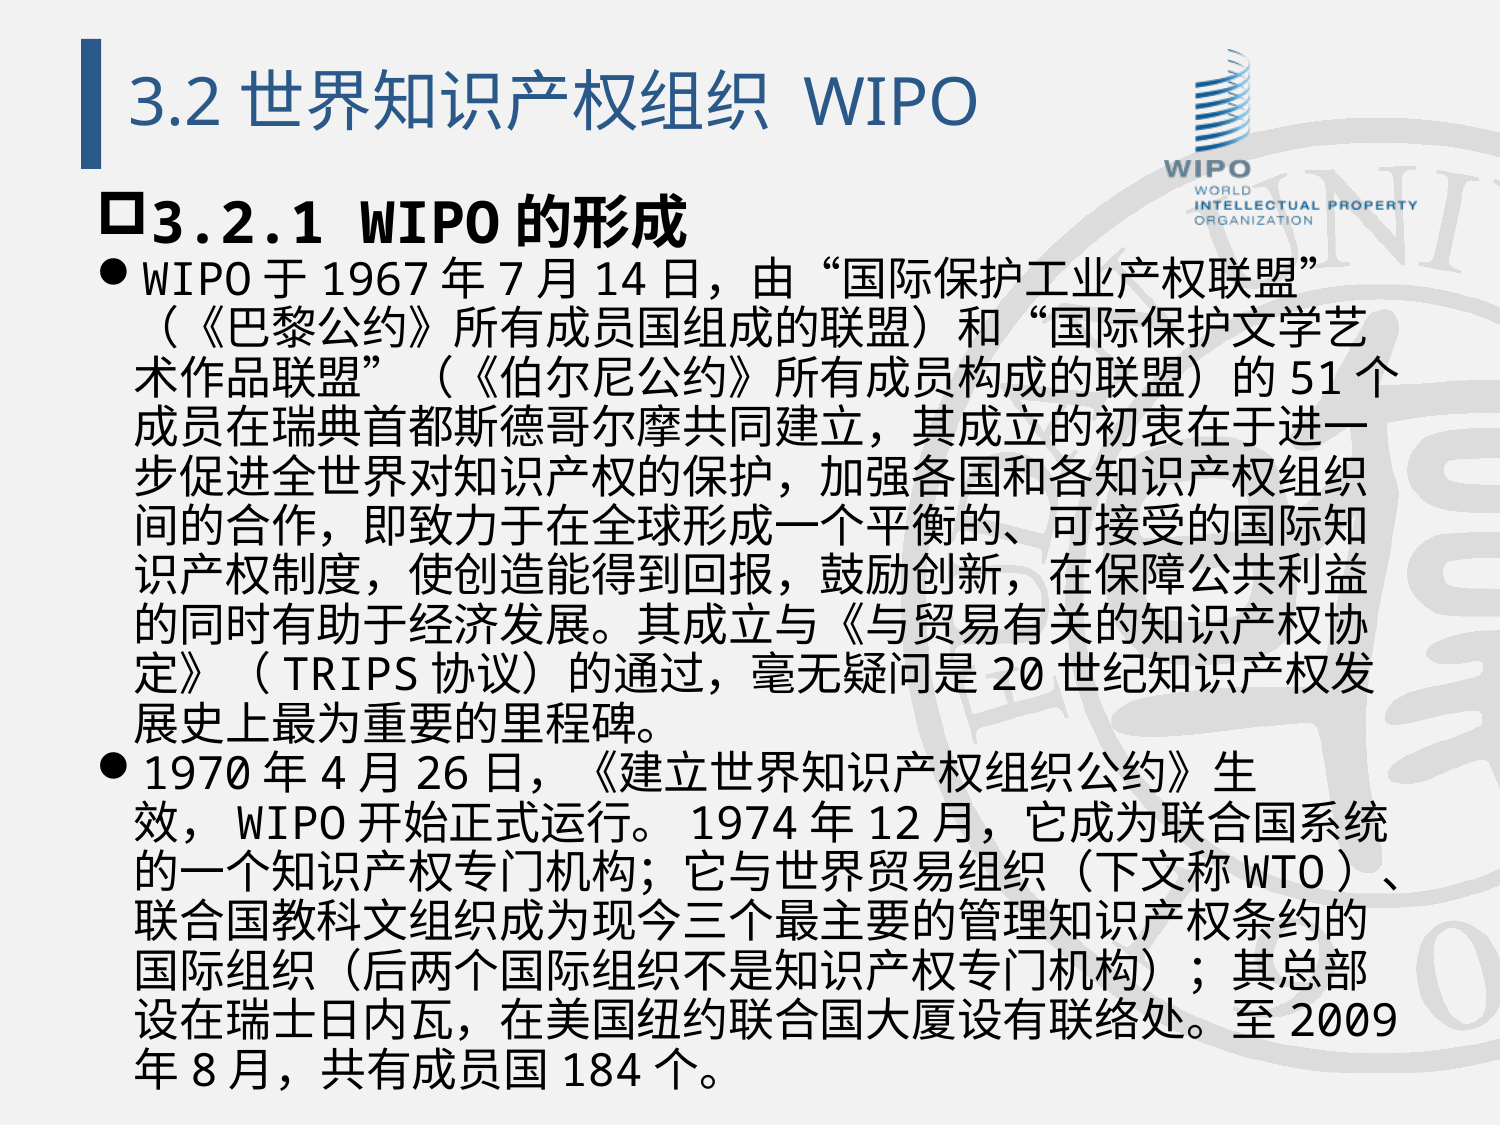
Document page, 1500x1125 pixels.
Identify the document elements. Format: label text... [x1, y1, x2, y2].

list 3.2.1 WIPO的形成 WIPO于1967年7月14日，由“国际保护工业产权联盟”（《巴黎公约》所有成员国组成的联盟）和“国际保护文学艺术作品联盟”（《伯尔尼公约》所有成员构成的联盟）的51个成员在瑞典首都斯德哥尔摩共同建立，其成立的初衷在于进一步促进全世界对知识产权的保护，加强各国和各知识产权组织间的合作，即致力于在全球形成一个平衡的、可接受的国际知识产权制度，使创造能得到回报，鼓励创新，在保障公共利益的同时有助于经济发展。其成立与《与贸易有关的知识产权协定》（TRIPS协议）的通过，毫无疑问是20世纪知识产权发展史上最为重要的里程碑。 1970年4月26日，《建立世界知识产权组织公约》生效，WIPO开始正式运行。1974年12月，它成为联合国系统的一个知识产权专门机构；它与世界贸易组织（下文称WTO）、联合国教科文组织成为现今三个最主要的管理知识产权条约的国际组织（后两个国际组织不是知识产权专门机构）；其总部设在瑞士日内瓦，在美国纽约联合国大厦设有联络处。至2009年8月，共有成员国184个。 [81, 185, 1417, 1014]
title 3.2世界知识产权组织 WIPO [113, 49, 1164, 159]
picture [1164, 49, 1417, 225]
